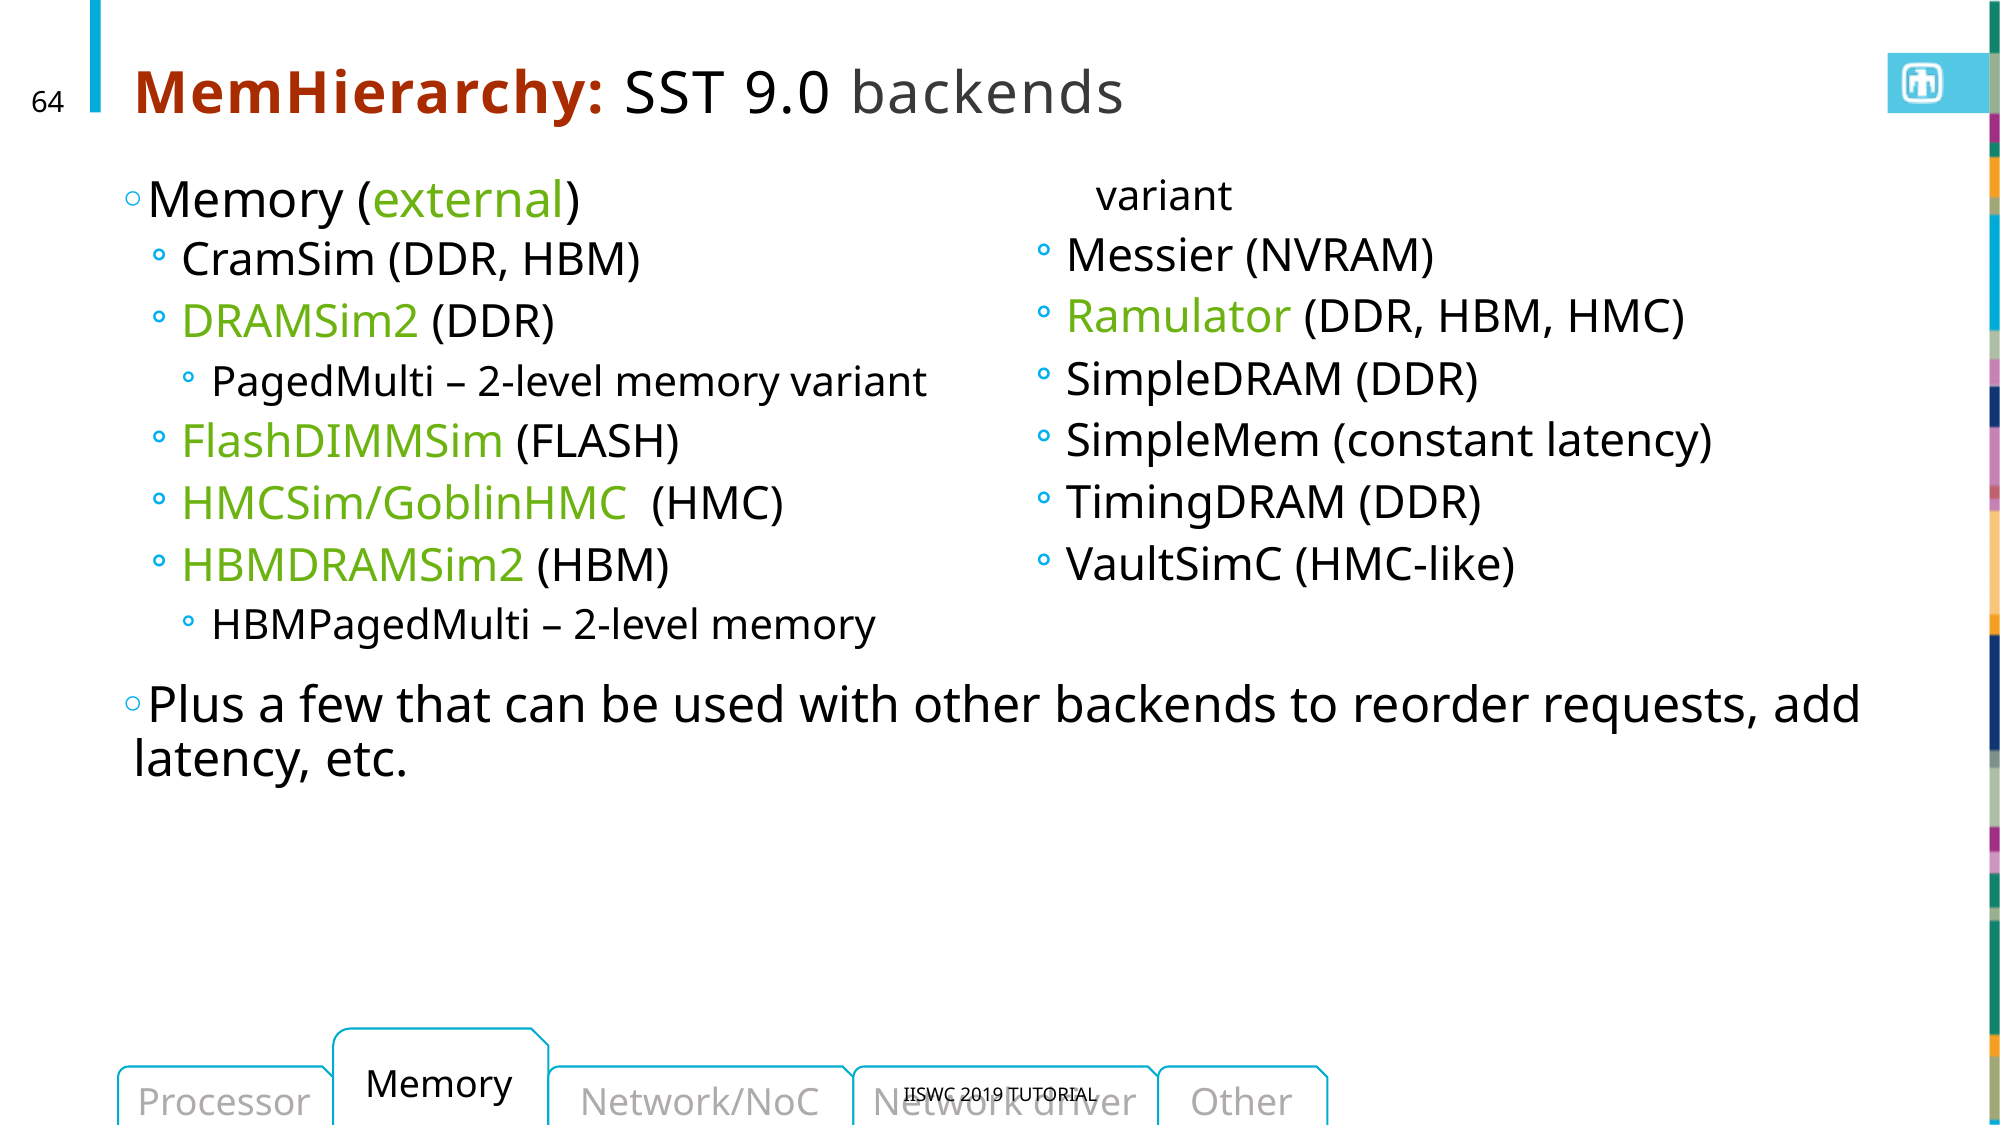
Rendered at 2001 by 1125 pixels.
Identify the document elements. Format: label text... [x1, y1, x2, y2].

picture [1990, 1, 1999, 215]
footer IISWC 2019 Tutorial [604, 1063, 1396, 1124]
text_box Memory [332, 1027, 550, 1125]
text_box Processor [117, 1065, 332, 1125]
text_box Network/NoC [547, 1065, 852, 1125]
list Memory (external) CramSim (DDR, HBM) DRAMSim2 (DDR) PagedMulti – 2-level memory variant FlashDIMMSim (FLASH) HMCSim/GoblinHMC (HMC) HBMDRAMSim2 (HBM) HBMPagedMulti – 2-level memory variant Messier (NVRAM) Ramulator (DDR, HBM, HMC) SimpleDRAM (DDR) SimpleMem (constant latency) TimingDRAM (DDR) VaultSimC (HMC-like) [118, 166, 1888, 671]
title MemHierarchy: SST 9.0 backends [118, 39, 1769, 133]
slide_number 64 [10, 73, 80, 133]
picture [1990, 330, 1999, 1120]
text_box Plus a few that can be used with other backends to reorder requests, add latency, etc. [118, 671, 1888, 1025]
picture [1901, 62, 1944, 104]
